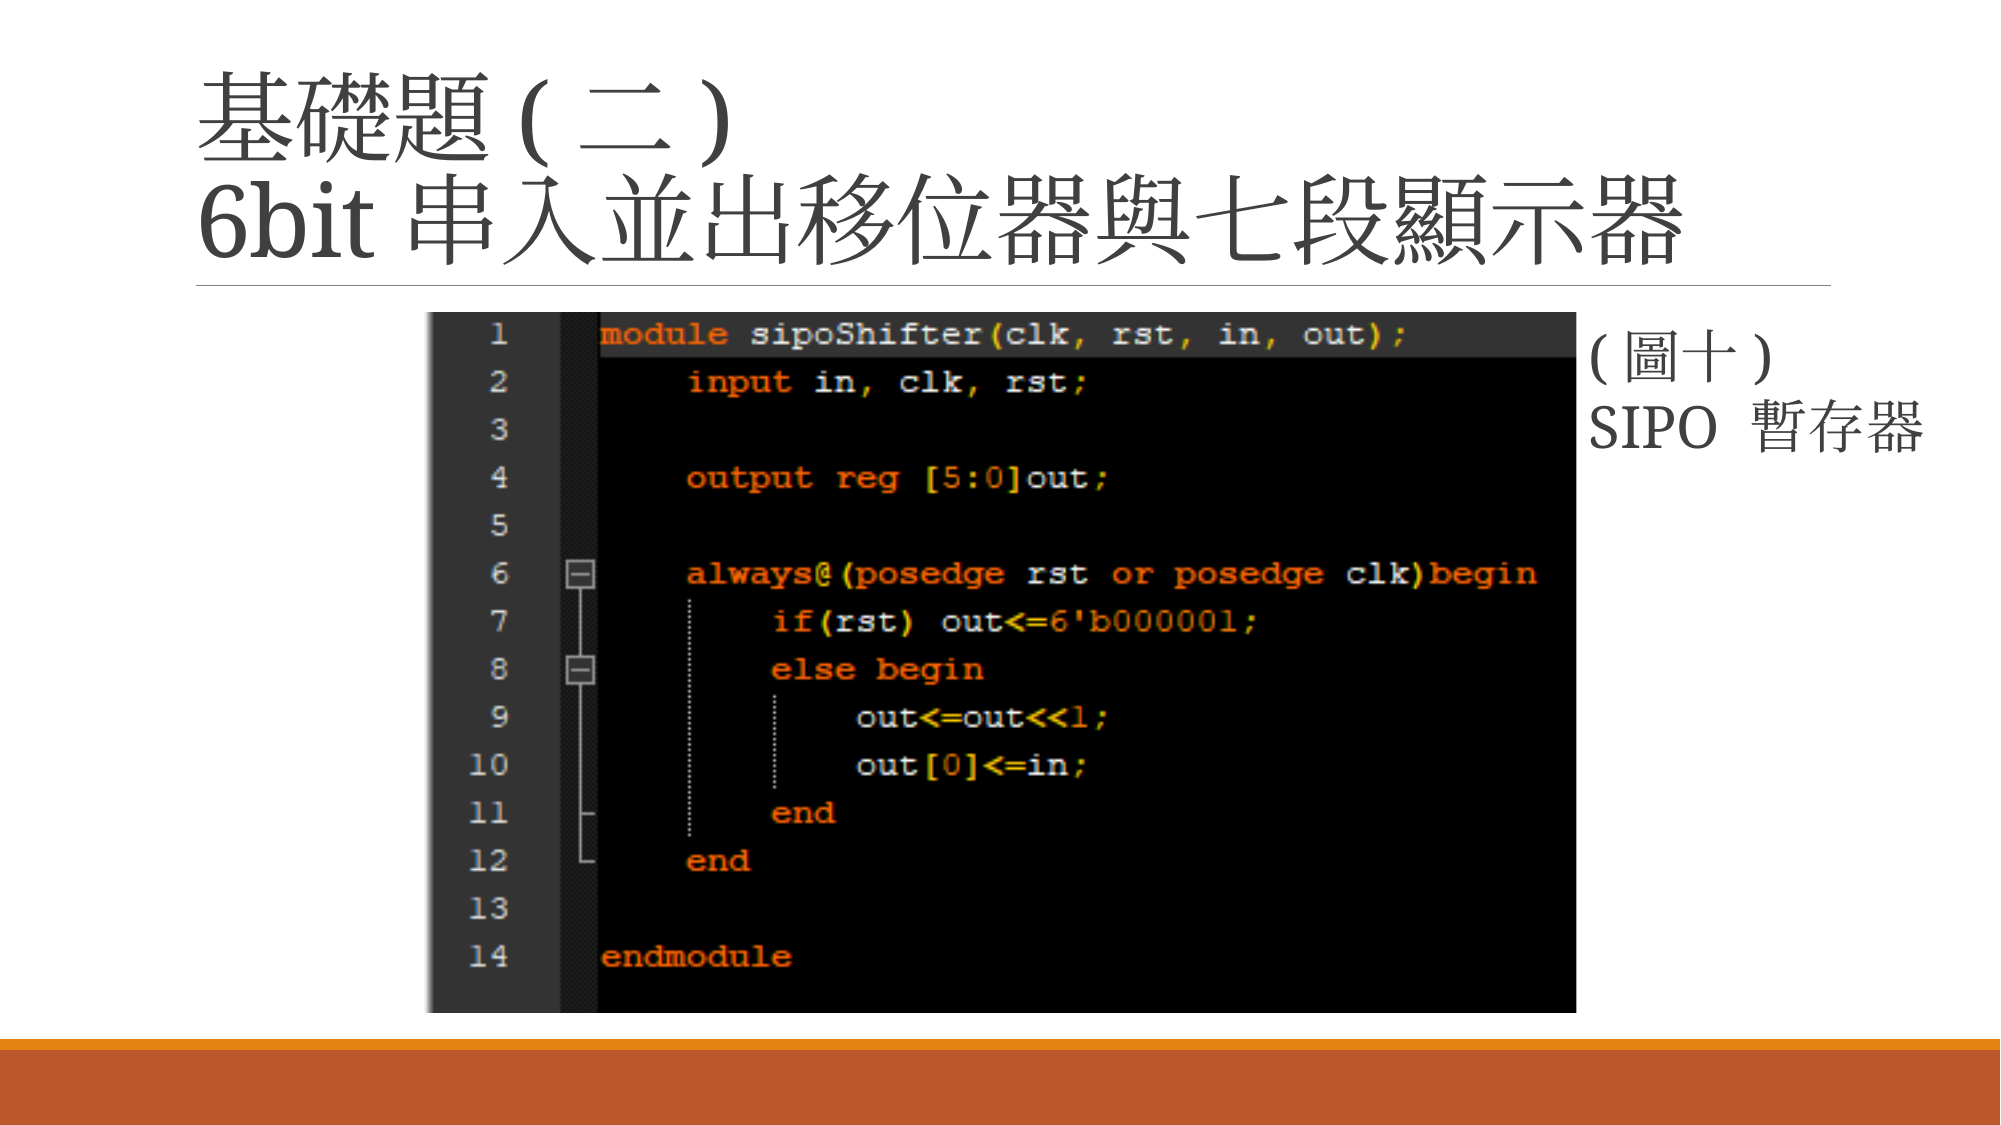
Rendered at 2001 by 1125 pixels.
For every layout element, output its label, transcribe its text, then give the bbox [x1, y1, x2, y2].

text_box (圖十) SIPO 暫存器 [1583, 312, 1939, 538]
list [423, 312, 1577, 1013]
title 基礎題(二) 6bit串入並出移位器與七段顯示器 [180, 47, 1830, 285]
